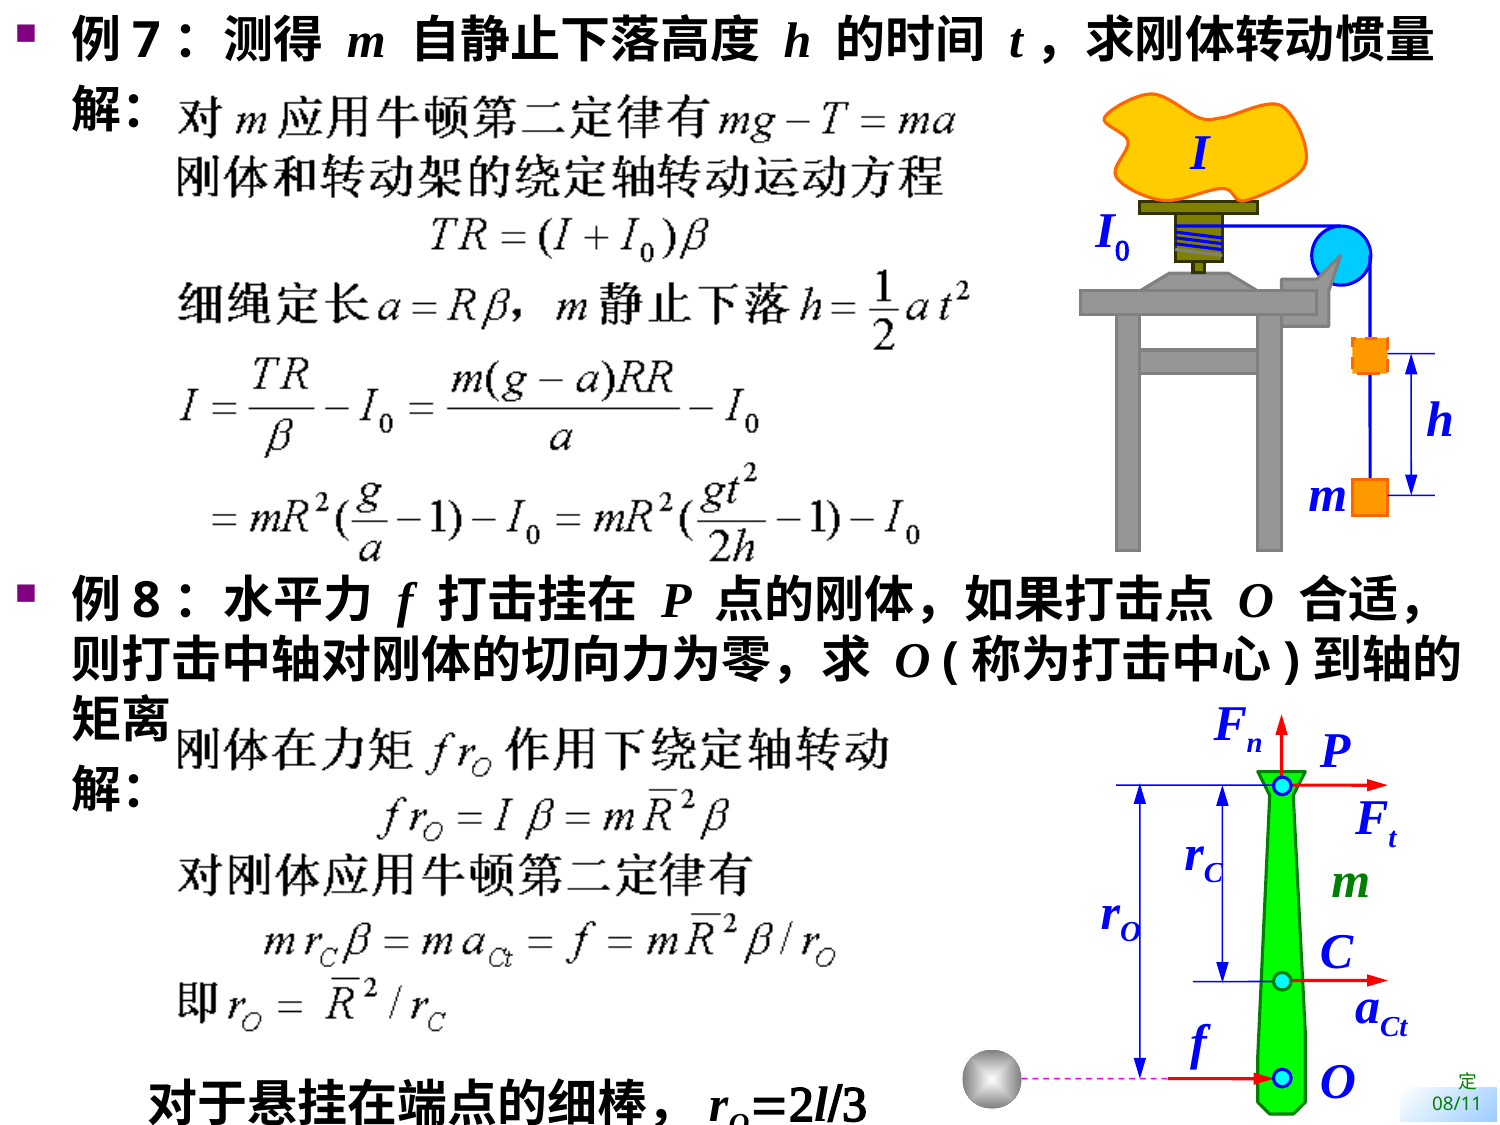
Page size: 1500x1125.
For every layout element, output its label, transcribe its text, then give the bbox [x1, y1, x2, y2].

text_box 定08/11 [1399, 1087, 1497, 1122]
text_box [1080, 93, 1460, 552]
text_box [176, 725, 890, 1033]
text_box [962, 700, 1388, 1115]
text_box 例7：测得 m 自静止下落高度 h 的时间 t，求刚体转动惯量 解： 例8：水平力 f 打击挂在 P 点的刚体，如果打击点 O 合适，则打击中轴对刚体的切向力为零，求 O (称为打击中心)到轴的矩离 解： ----对于悬挂在端点的细棒，rO=2l/3 [0, 0, 1500, 1098]
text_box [176, 93, 971, 563]
